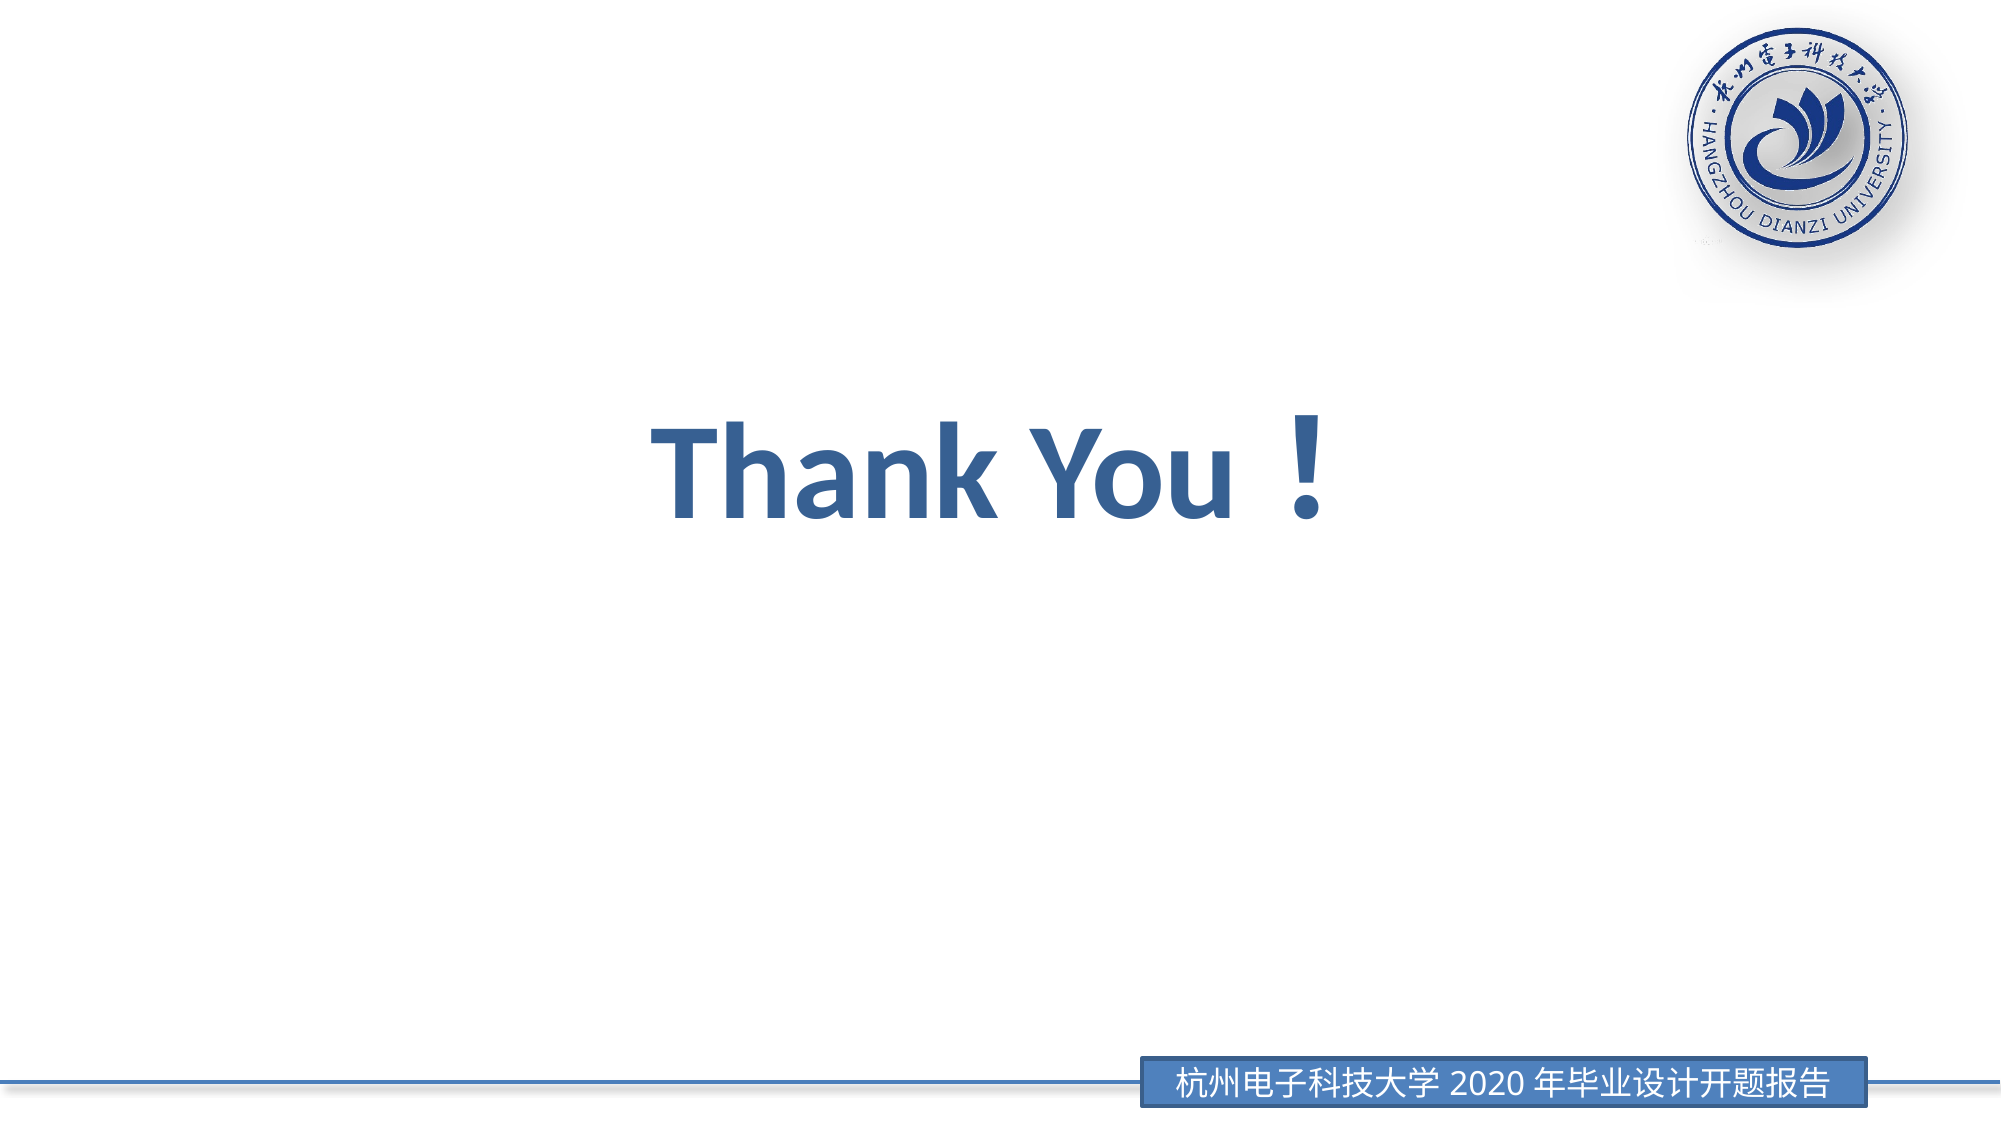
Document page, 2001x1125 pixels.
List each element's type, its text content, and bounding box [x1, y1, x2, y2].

picture [1679, 19, 1916, 256]
text_box Thank You！ [635, 373, 1425, 554]
